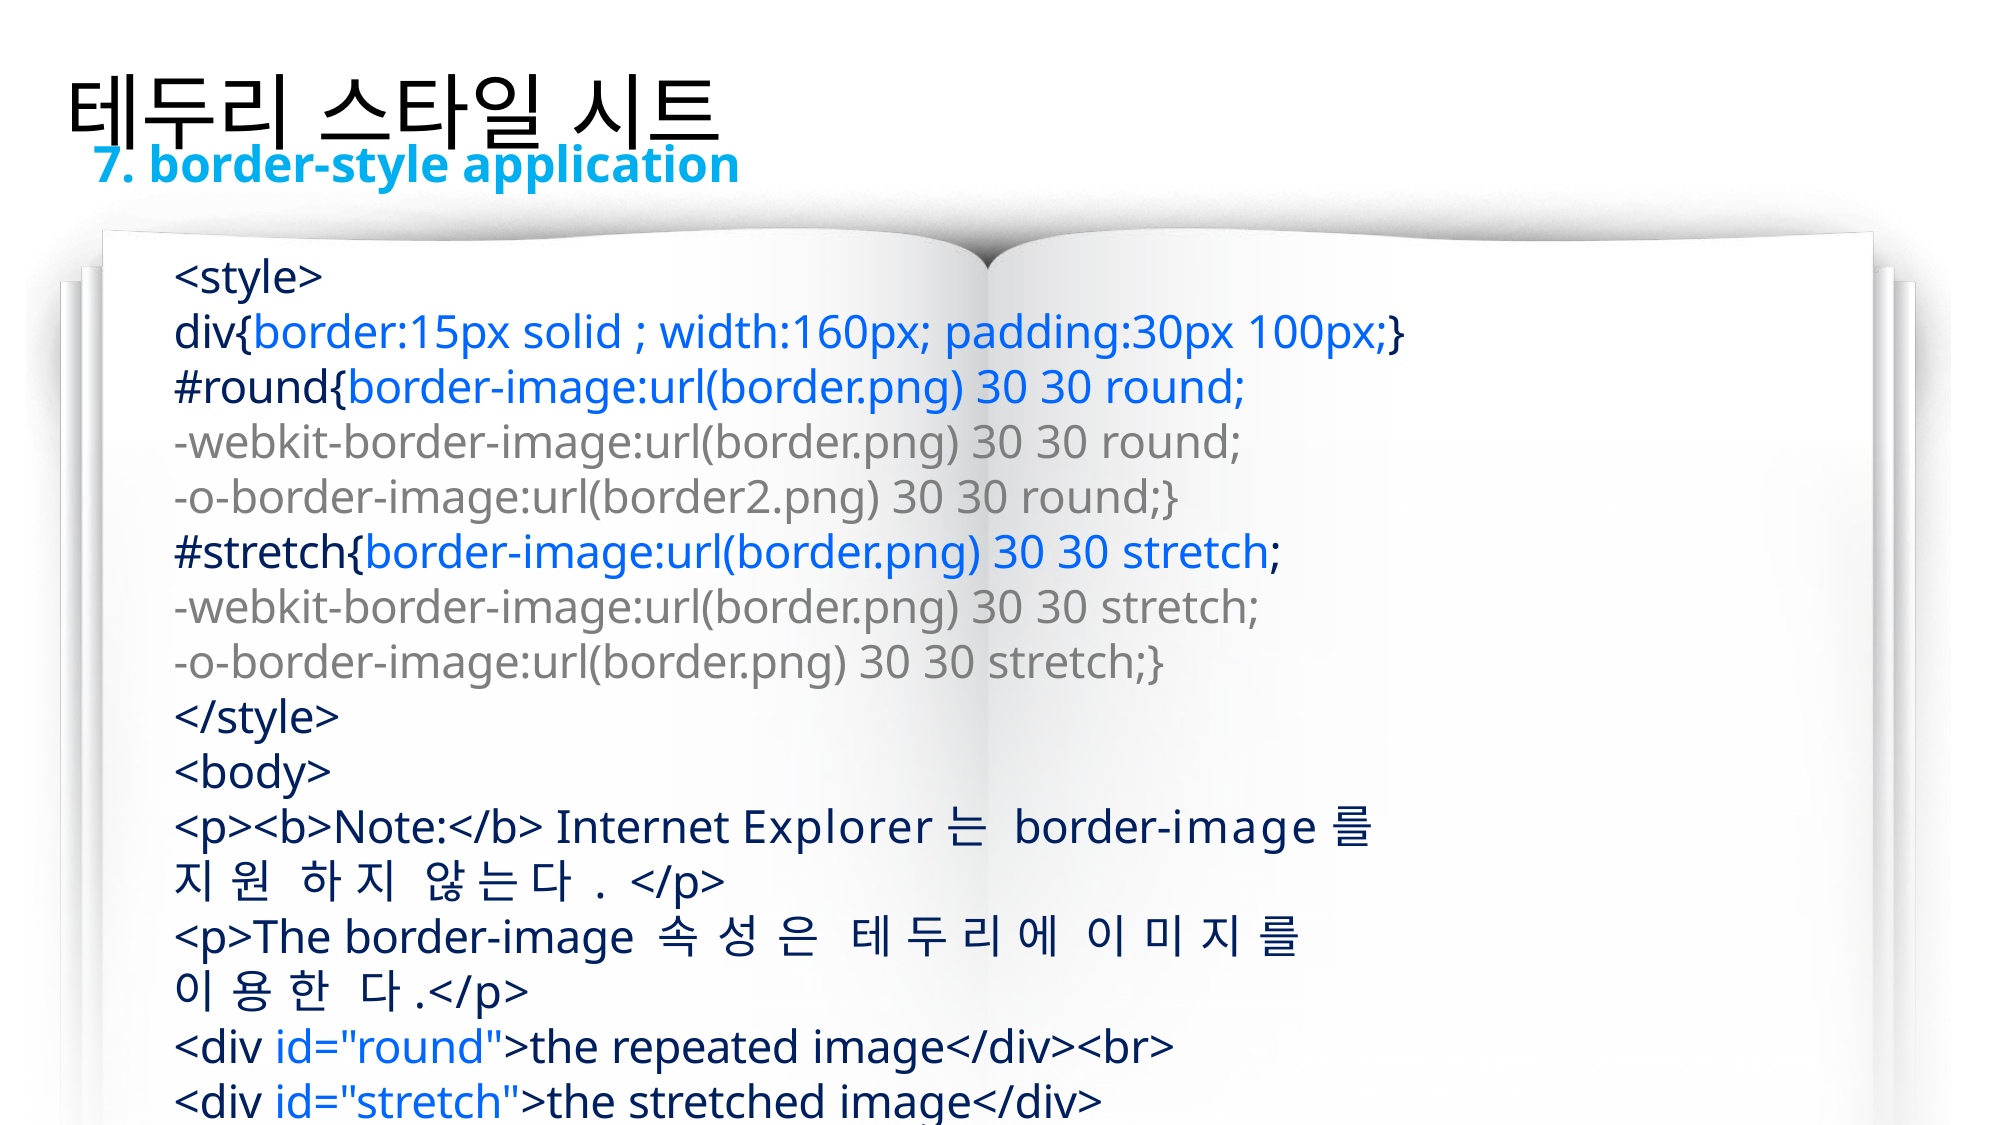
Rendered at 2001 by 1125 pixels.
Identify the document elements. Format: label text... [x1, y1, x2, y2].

picture [26, 108, 1951, 1125]
text_box 테두리 스타일 시트 [50, 52, 1449, 108]
